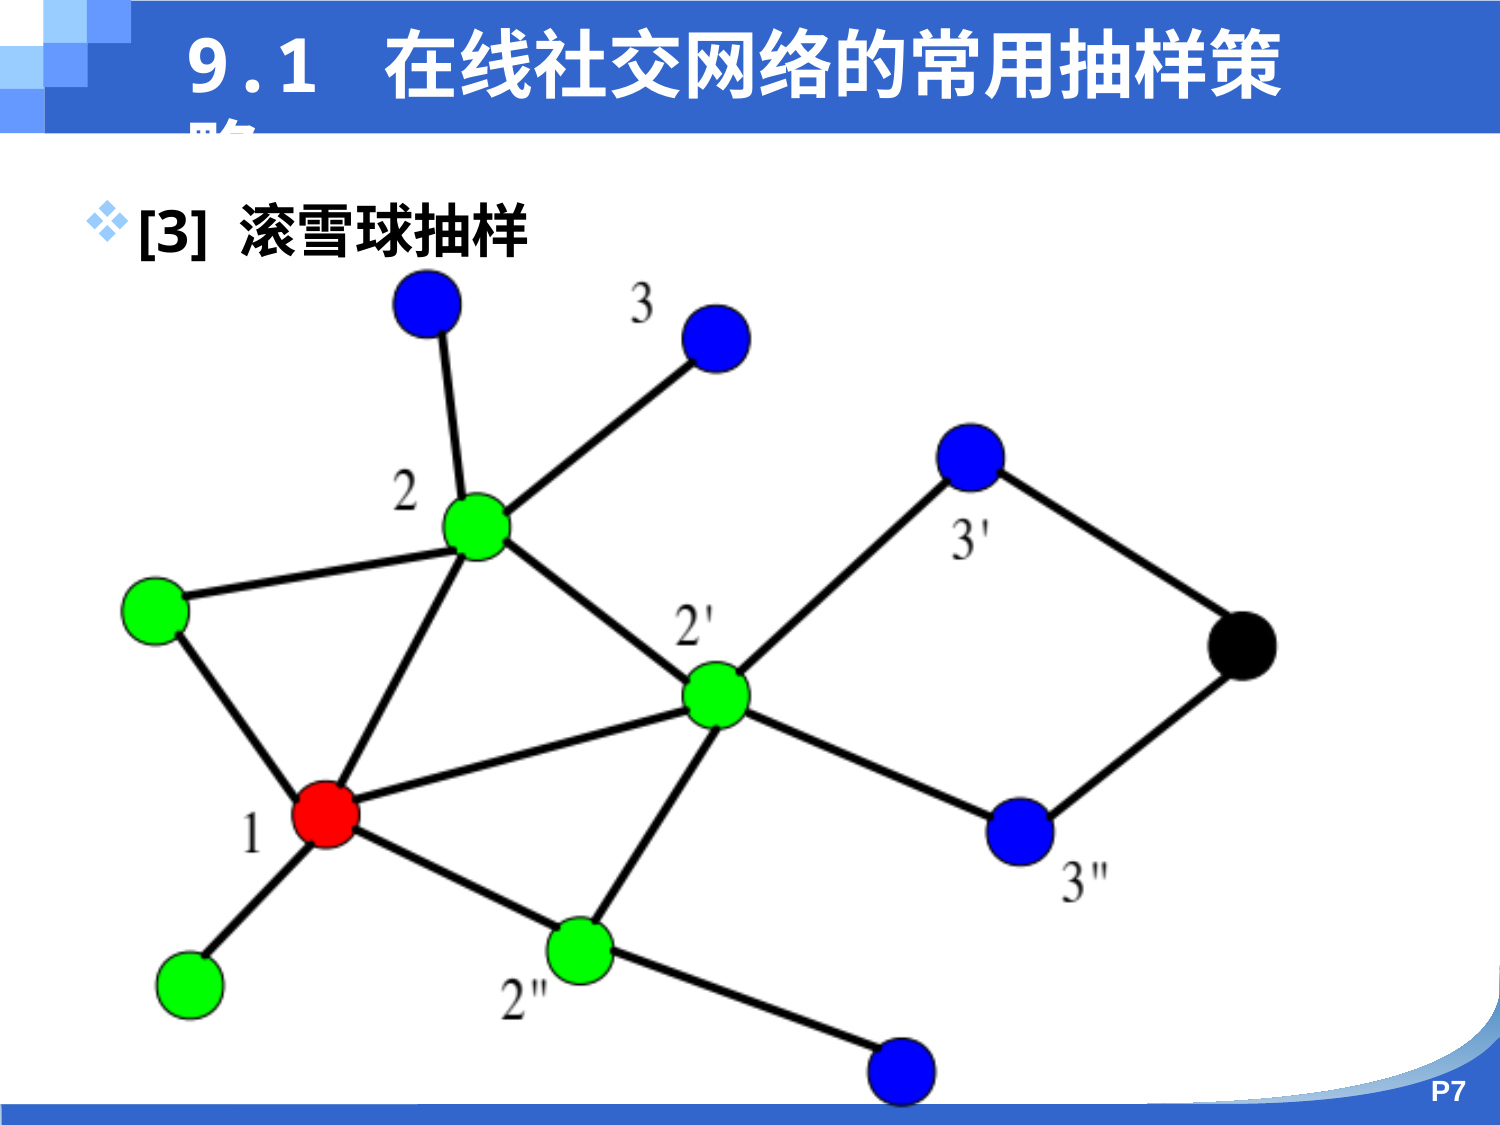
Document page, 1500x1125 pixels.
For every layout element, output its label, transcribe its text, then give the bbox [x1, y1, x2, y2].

picture [111, 258, 1282, 1113]
text_box [3] 滚雪球抽样 [66, 116, 1417, 238]
text_box 9.1 在线社交网络的常用抽样策略 [171, 10, 1353, 116]
slide_number P7 [1415, 1065, 1500, 1118]
